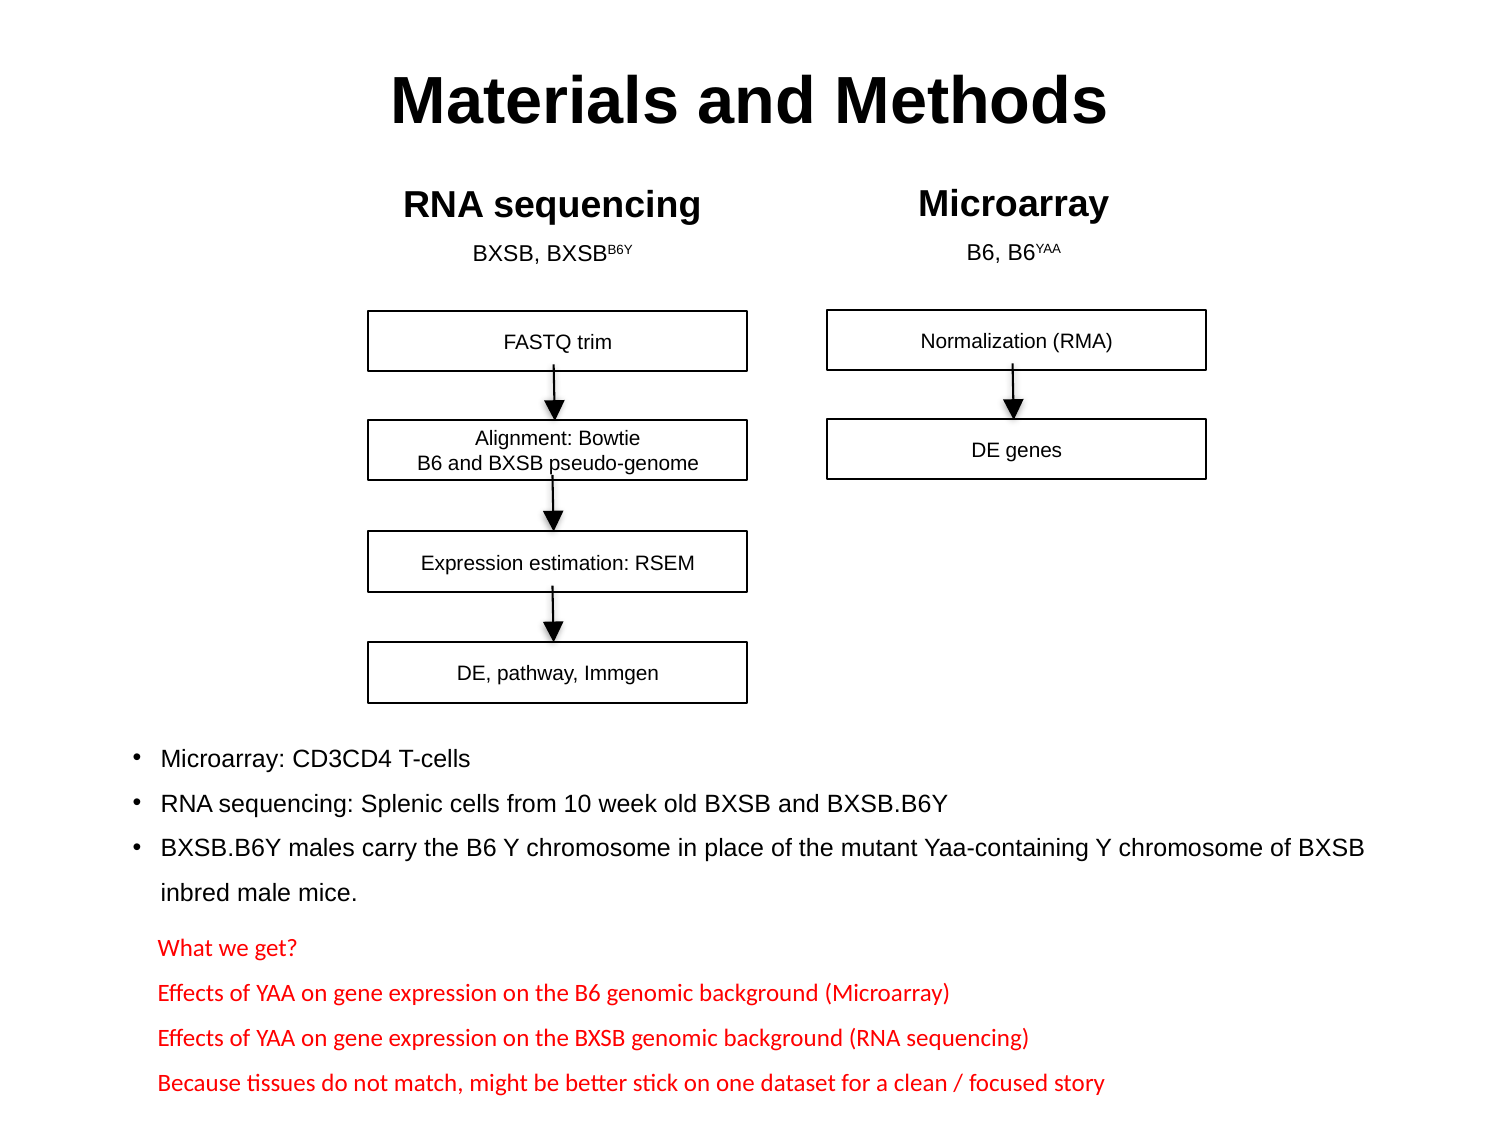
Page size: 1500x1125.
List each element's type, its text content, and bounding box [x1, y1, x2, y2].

text_box Microarray: CD3CD4 T-cells RNA sequencing: Splenic cells from 10 week old BXSB and BXSB.B6Y BXSB.B6Y males carry the B6 Y chromosome in place of the mutant Yaa-containing Y chromosome of BXSB inbred male mice. [117, 719, 1406, 915]
text_box DE genes [825, 417, 1208, 481]
text_box Normalization (RMA) [825, 308, 1208, 372]
text_box Alignment: Bowtie B6 and BXSB pseudo-genome [366, 418, 750, 482]
text_box RNA sequencing BXSB, BXSBB6Y [388, 150, 717, 274]
title Materials and Methods [75, 45, 1425, 150]
text_box FASTQ trim [366, 309, 750, 373]
text_box What we get? Effects of YAA on gene expression on the B6 genomic background (Microarray) Effects of YAA on gene expression on the BXSB genomic background (RNA sequencing) Because tissues do not match, might be better stick on one dataset for a clean / focused story [142, 909, 1325, 1104]
text_box Microarray B6, B6YAA [903, 149, 1125, 273]
text_box Expression estimation: RSEM [366, 529, 750, 594]
text_box DE, pathway, Immgen [366, 640, 750, 705]
